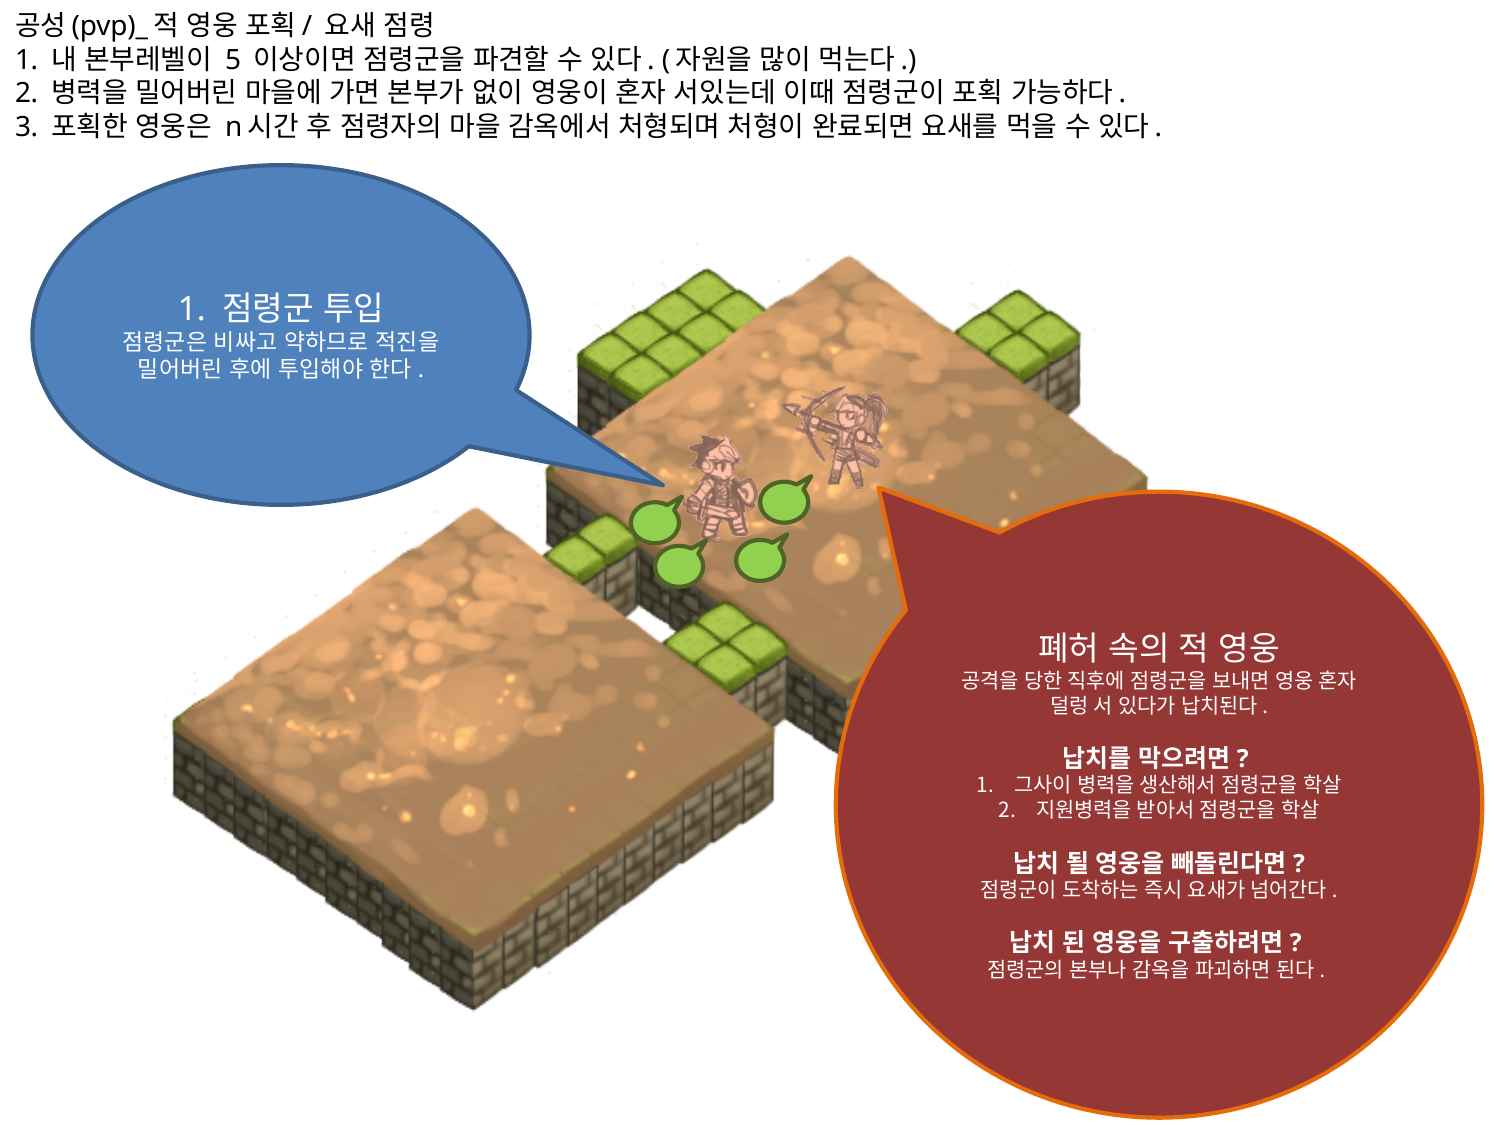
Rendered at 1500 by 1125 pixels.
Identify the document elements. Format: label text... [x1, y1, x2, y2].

text_box 공성(pvp)_적 영웅 포획/ 요새 점령 1. 내 본부레벨이 5 이상이면 점령군을 파견할 수 있다. (자원을 많이 먹는다.) 2. 병력을 밀어버린 마을에 가면 본부가 없이 영웅이 혼자 서있는데 이때 점령군이 포획 가능하다. 3. 포획한 영웅은 n시간 후 점령자의 마을 감옥에서 처형되며 처형이 완료되면 요새를 먹을 수 있다. [0, 0, 1453, 150]
text_box 폐허 속의 적 영웅 공격을 당한 직후에 점령군을 보내면 영웅 혼자 덜렁 서 있다가 납치된다. 납치를 막으려면? 그사이 병력을 생산해서 점령군을 학살 지원병력을 받아서 점령군을 학살 납치 될 영웅을 빼돌린다면? 점령군이 도착하는 즉시 요새가 넘어간다. 납치 된 영웅을 구출하려면? 점령군의 본부나 감옥을 파괴하면 된다. [833, 490, 1485, 1120]
picture [163, 241, 1181, 1033]
text_box 1. 점령군 투입 점령군은 비싸고 약하므로 적진을 밀어버린 후에 투입해야 한다. [30, 163, 529, 499]
